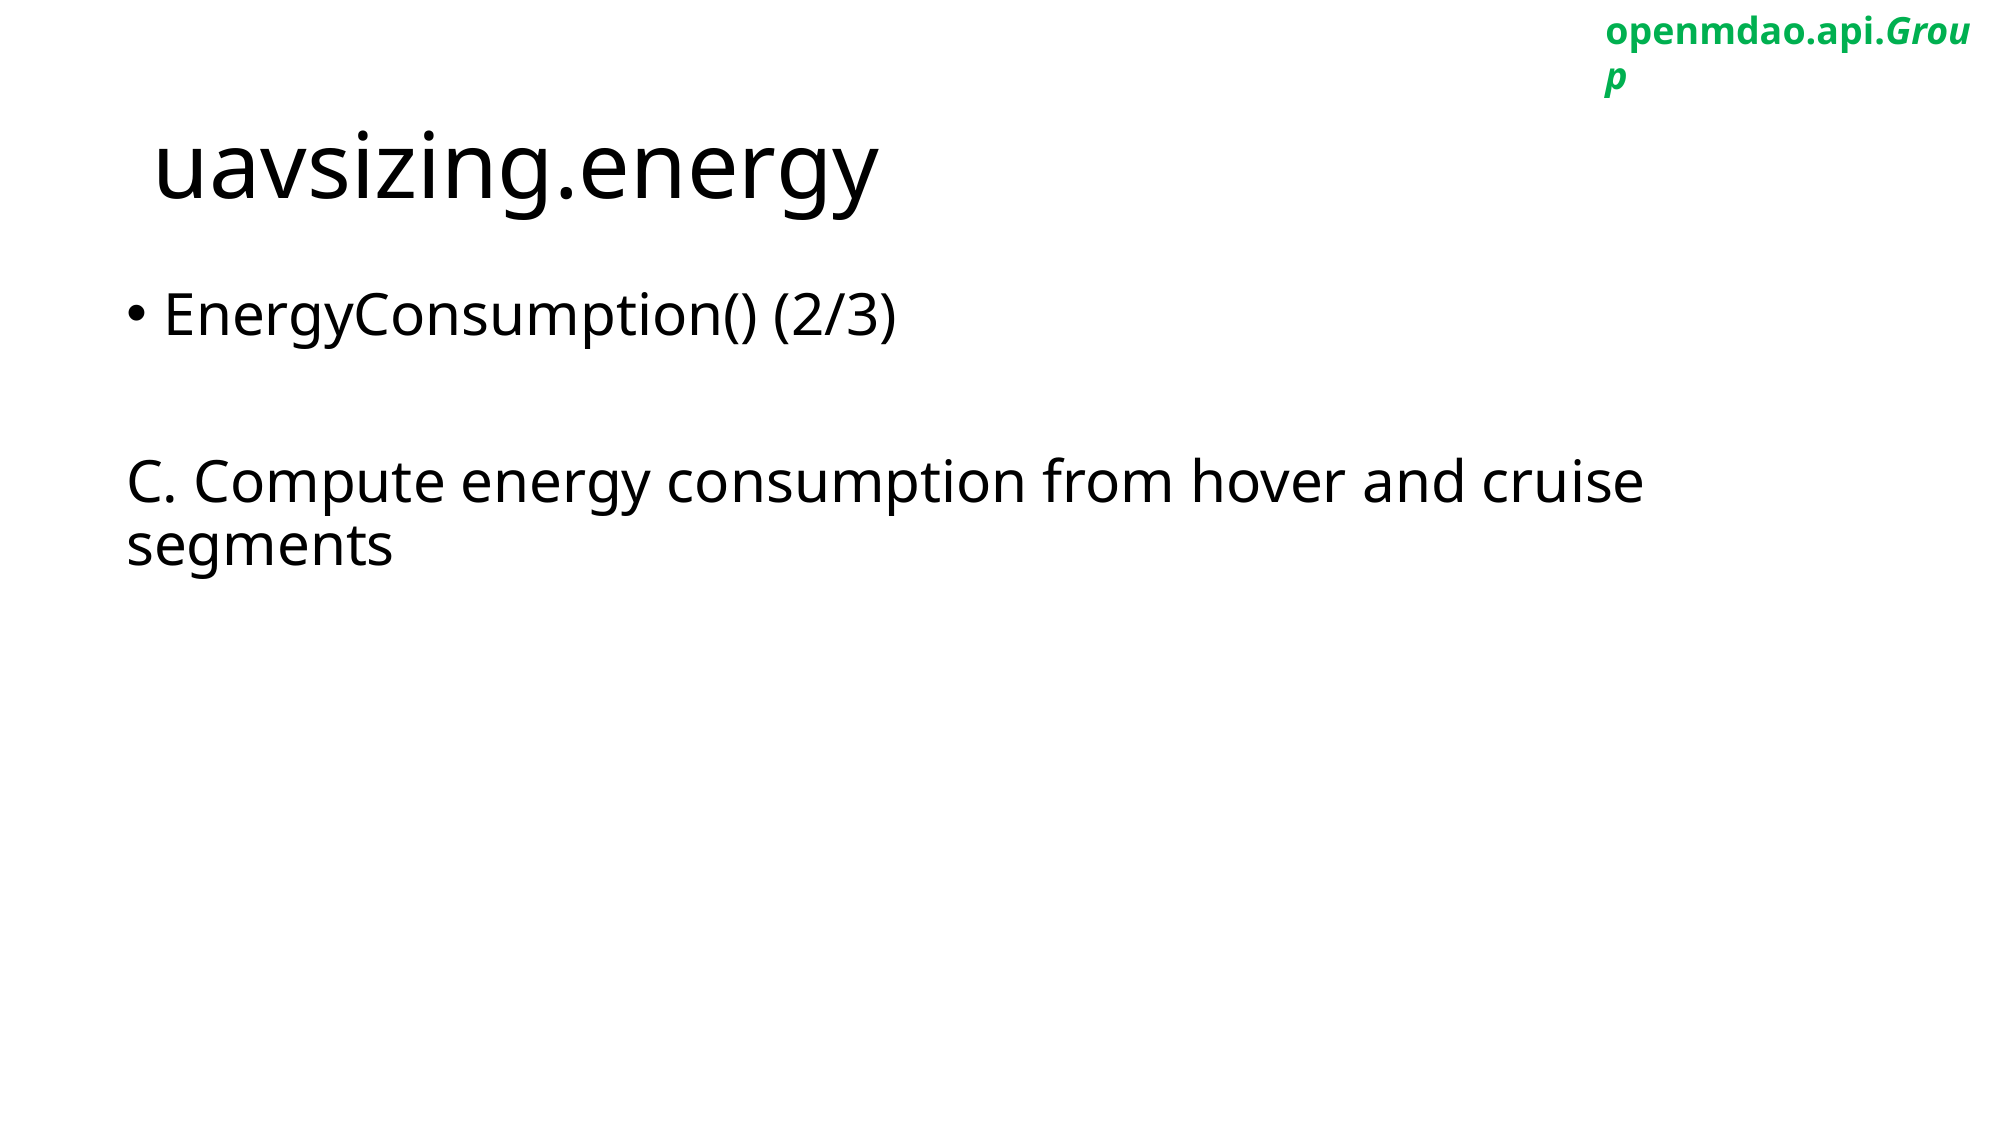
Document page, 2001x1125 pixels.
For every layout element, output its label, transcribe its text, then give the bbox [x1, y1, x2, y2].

title uavsizing.energy [137, 59, 1863, 278]
text_box openmdao.api.Group [1590, 0, 2000, 105]
